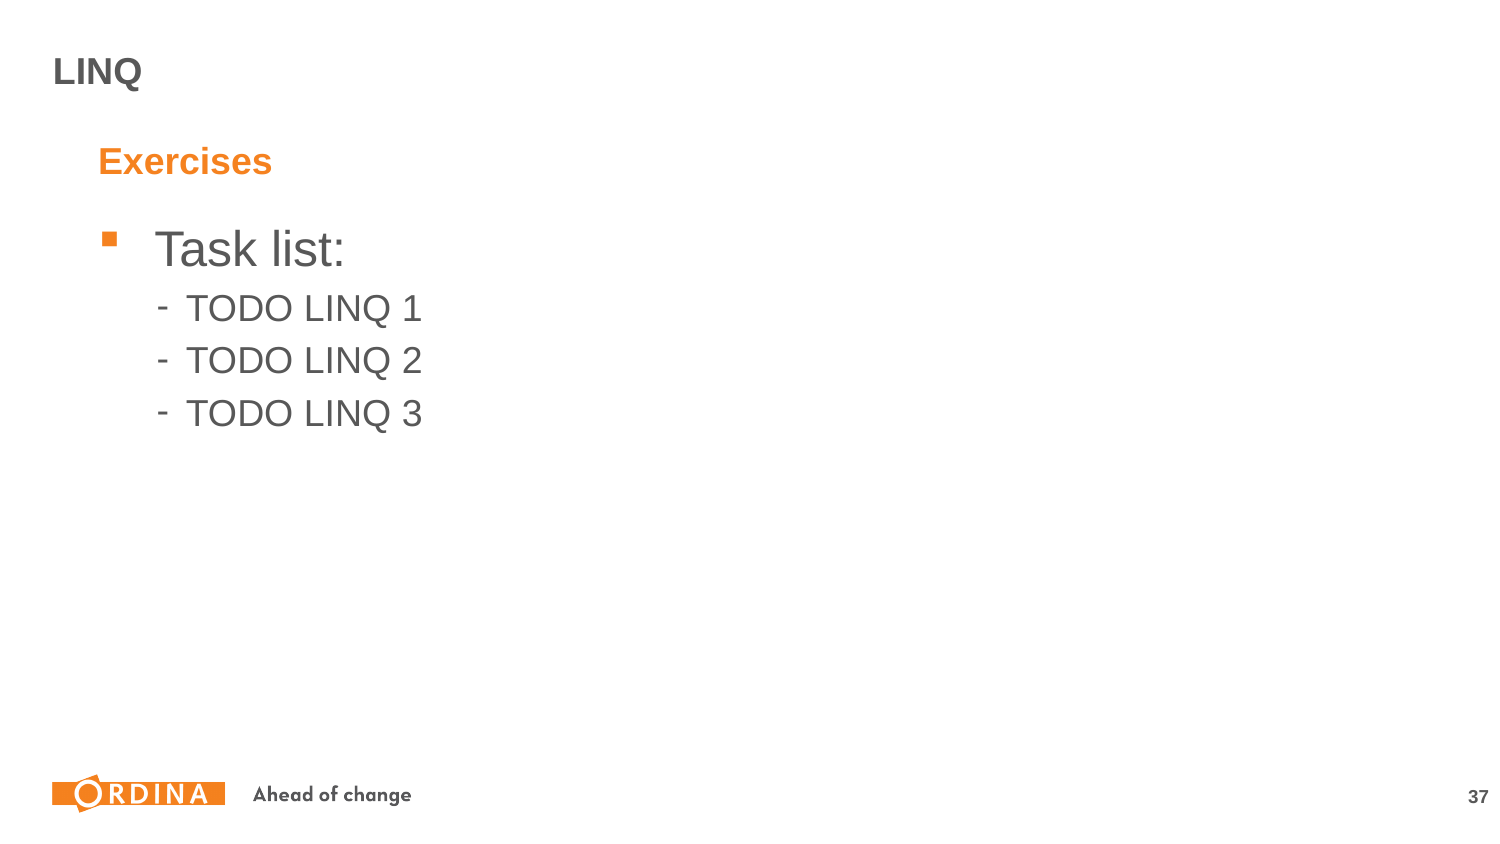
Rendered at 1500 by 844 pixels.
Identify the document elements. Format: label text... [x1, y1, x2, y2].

list Exercises [98, 137, 1402, 216]
text_box Task list: TODO LINQ 1 TODO LINQ 2 TODO LINQ 3 [98, 216, 1402, 730]
title LINQ [52, 46, 520, 88]
picture [52, 774, 412, 813]
